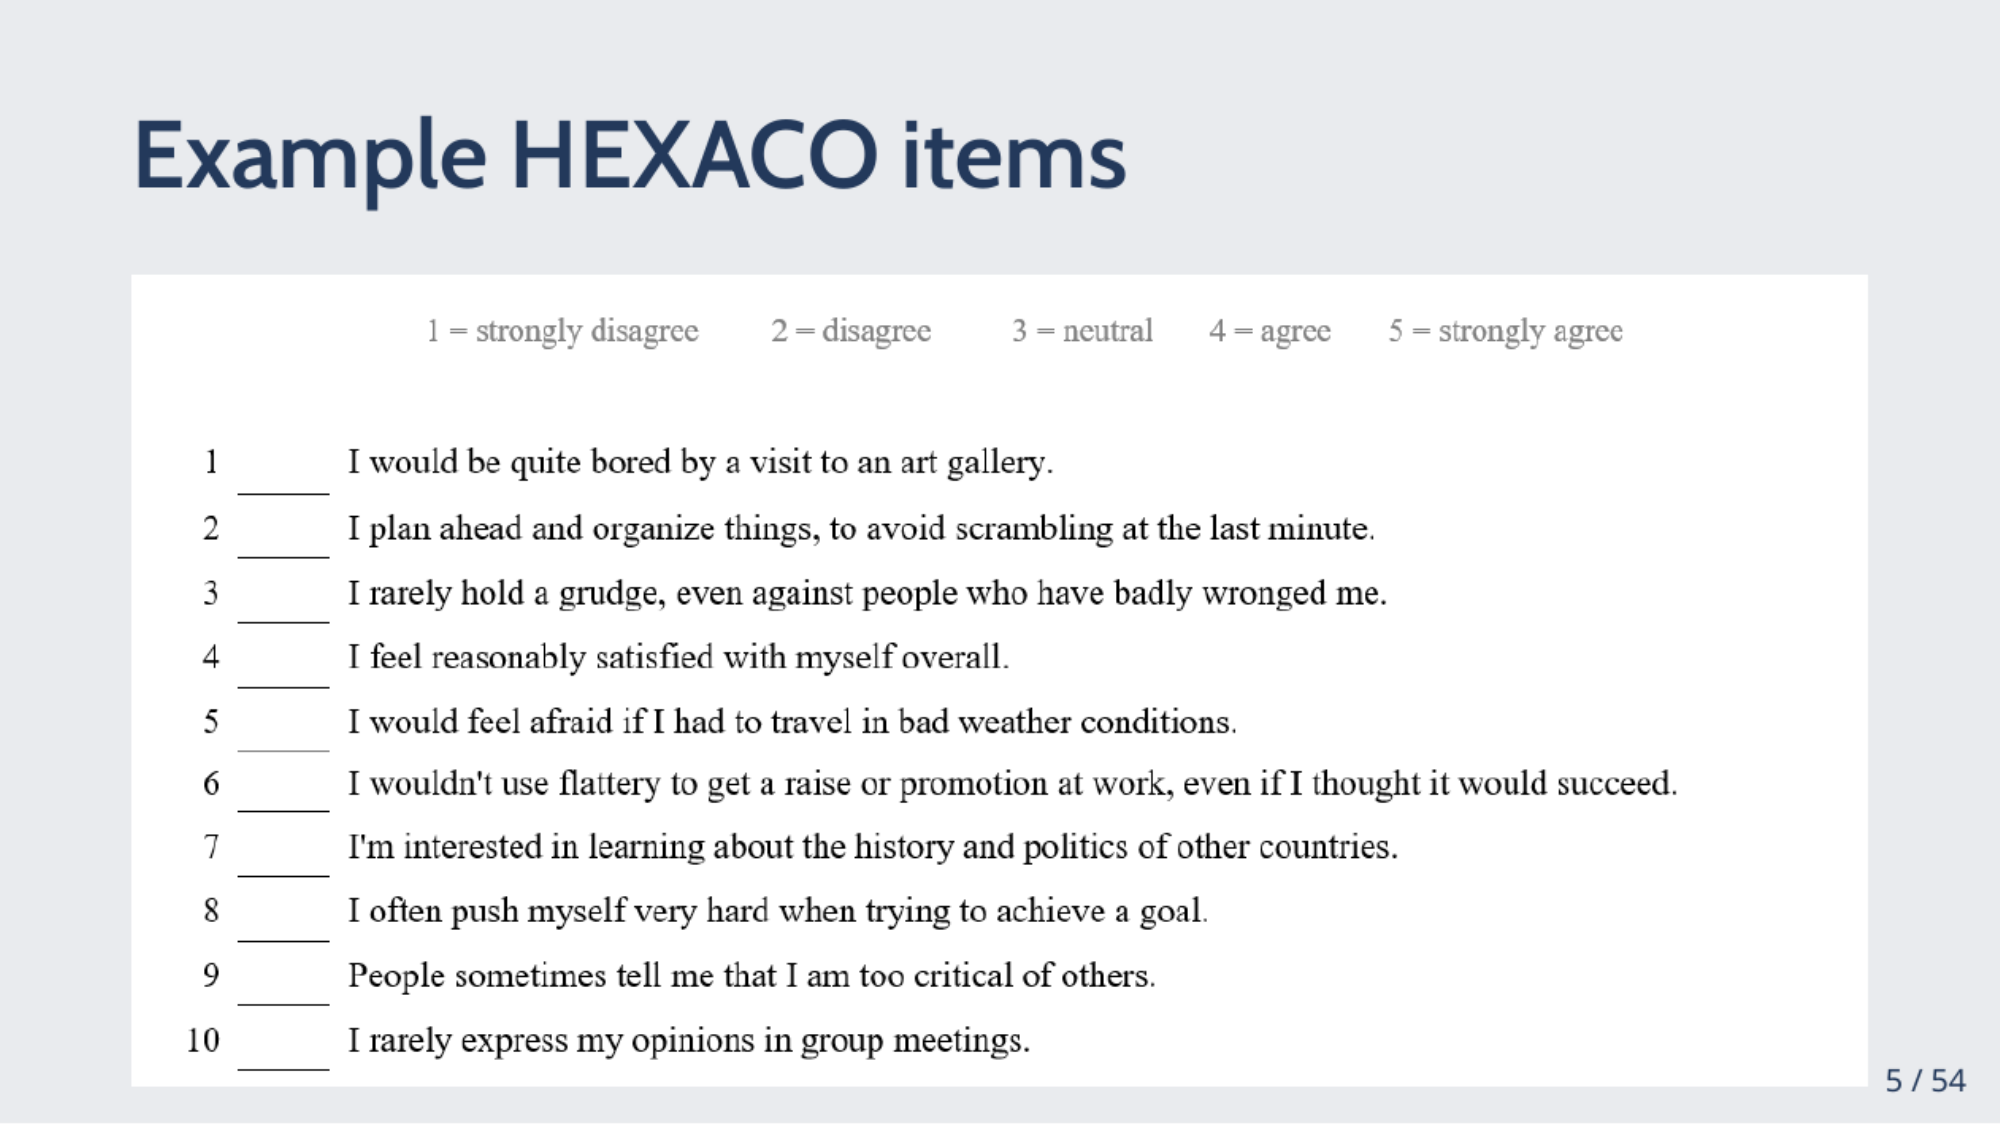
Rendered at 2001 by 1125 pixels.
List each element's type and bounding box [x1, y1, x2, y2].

list [0, 0, 2000, 1125]
